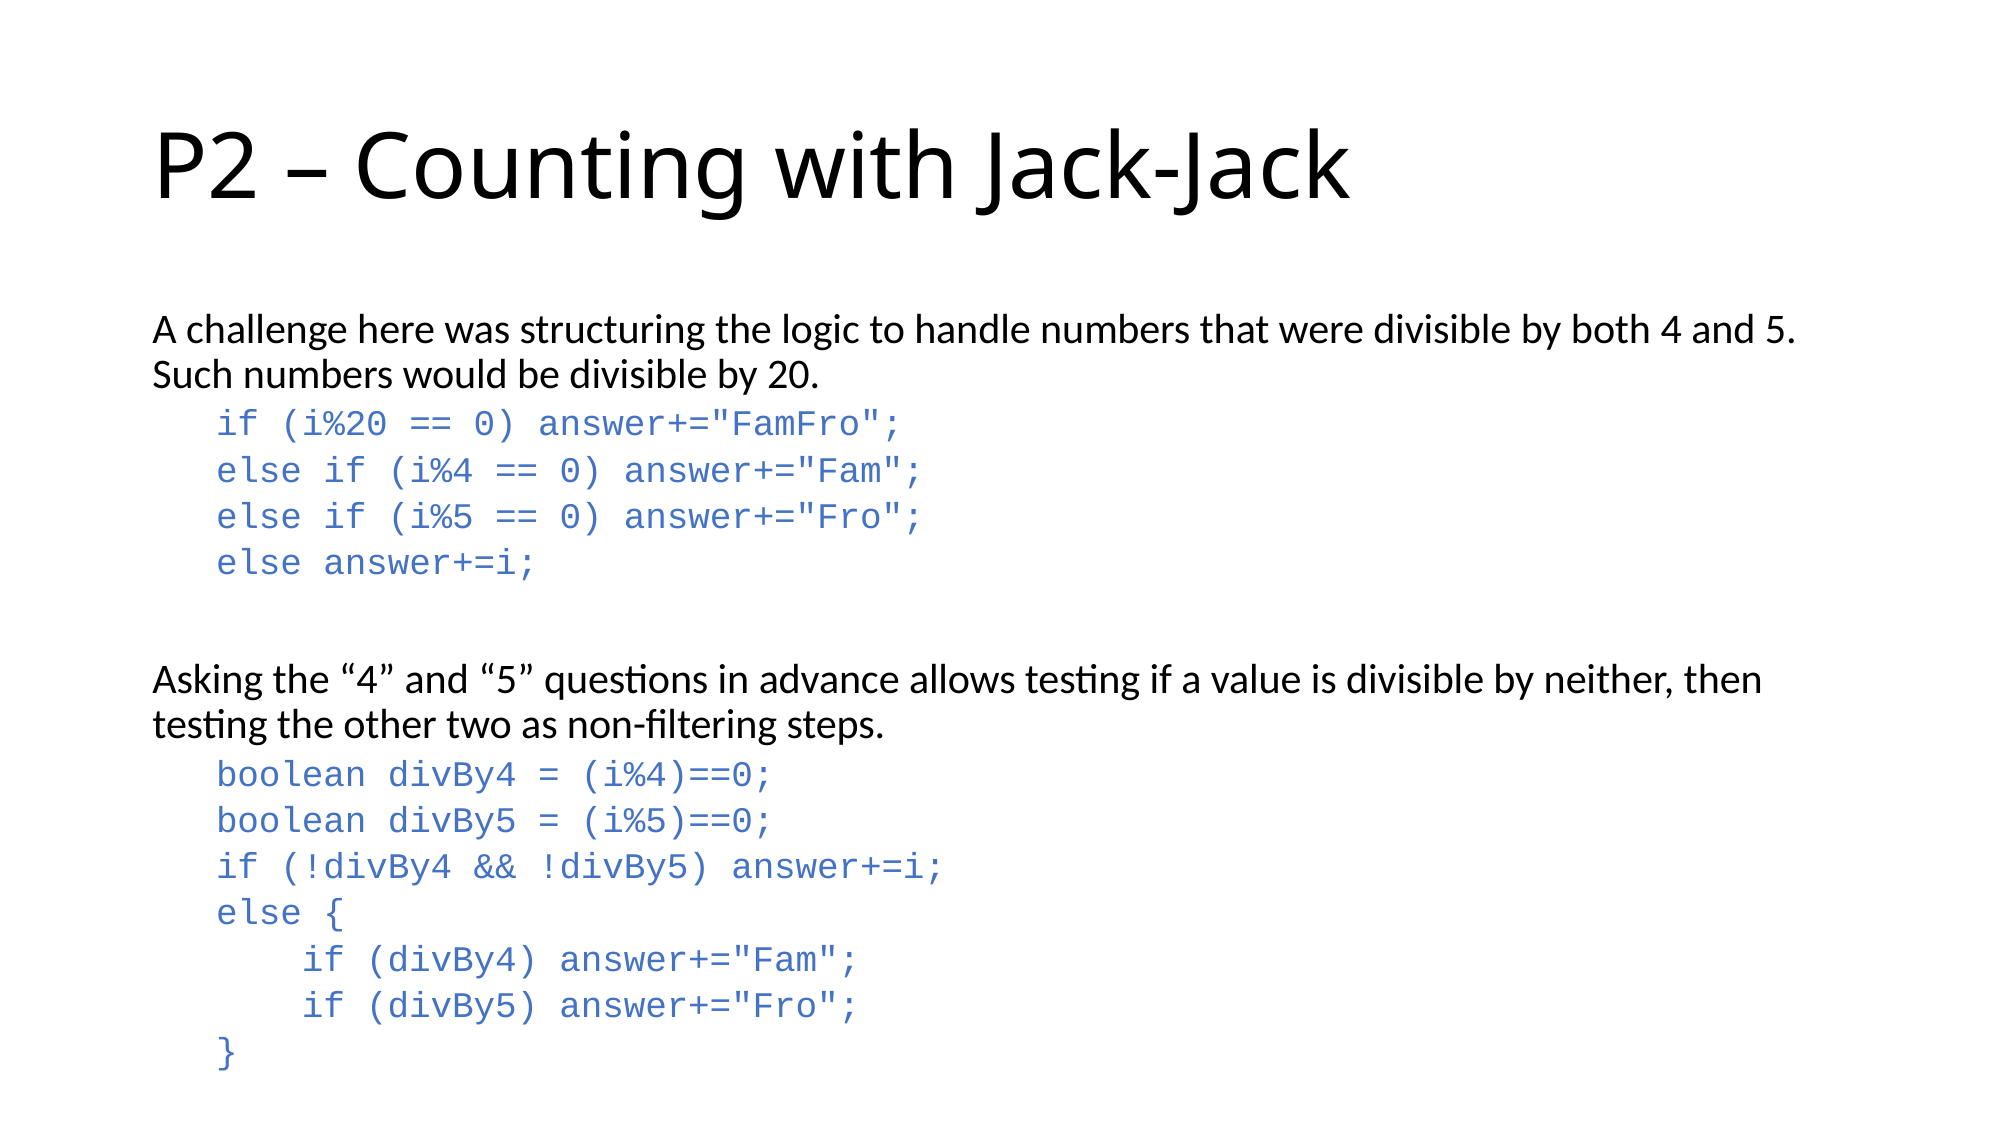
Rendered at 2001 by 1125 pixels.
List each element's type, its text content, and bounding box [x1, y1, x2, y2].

title P2 – Counting with Jack-Jack [137, 59, 1863, 278]
list A challenge here was structuring the logic to handle numbers that were divisible by both 4 and 5. Such numbers would be divisible by 20. if (i%20 == 0) answer+="FamFro"; else if (i%4 == 0) answer+="Fam"; else if (i%5 == 0) answer+="Fro"; else answer+=i; Asking the “4” and “5” questions in advance allows testing if a value is divisible by neither, then testing the other two as non-filtering steps. boolean divBy4 = (i%4)==0; boolean divBy5 = (i%5)==0; if (!divBy4 && !divBy5) answer+=i; else { if (divBy4) answer+="Fam"; if (divBy5) answer+="Fro"; } [137, 299, 1863, 1090]
